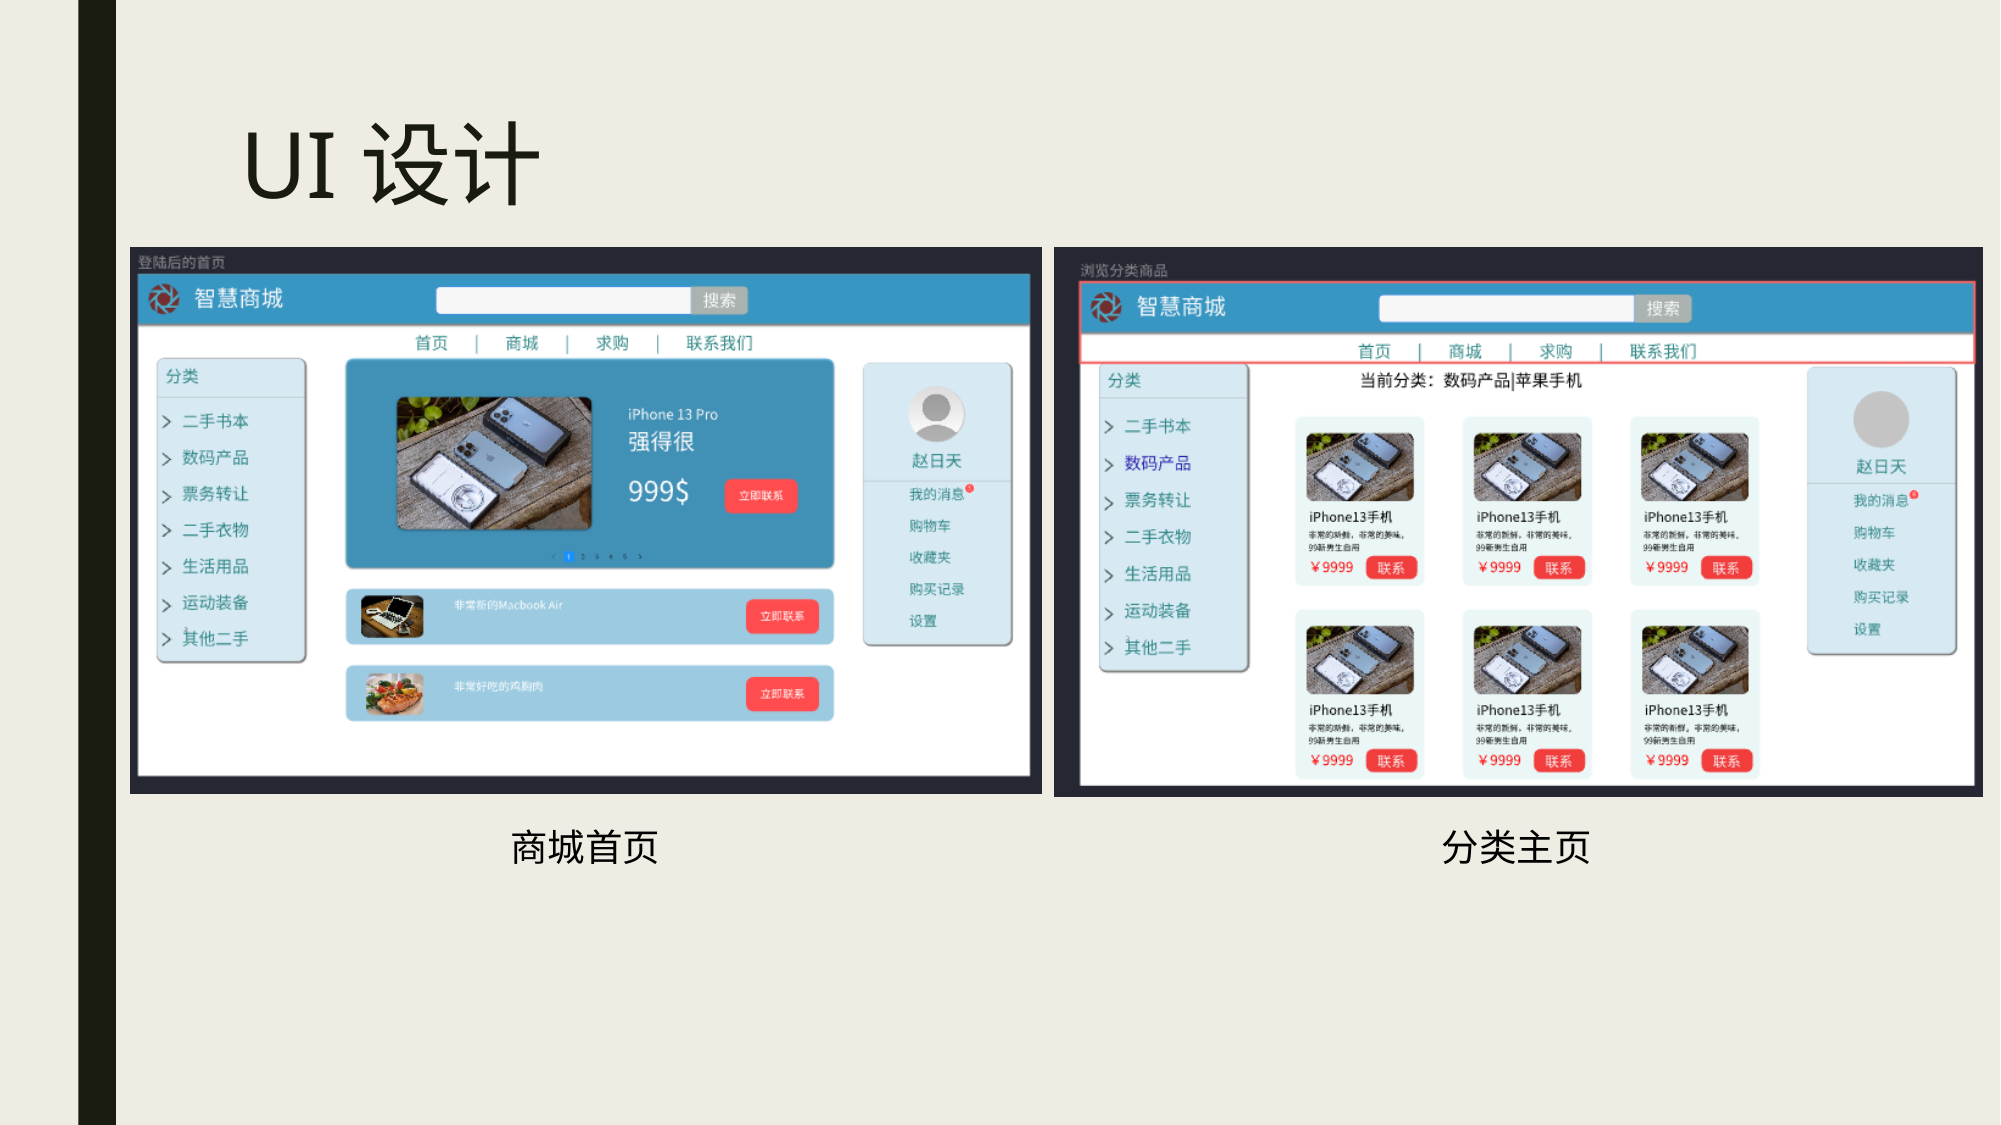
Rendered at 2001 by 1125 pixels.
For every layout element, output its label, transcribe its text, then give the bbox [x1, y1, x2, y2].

text_box 商城首页 [495, 816, 677, 877]
title UI设计 [225, 112, 1800, 357]
text_box 分类主页 [1427, 816, 1610, 877]
picture [1054, 247, 1983, 797]
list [130, 247, 1042, 794]
